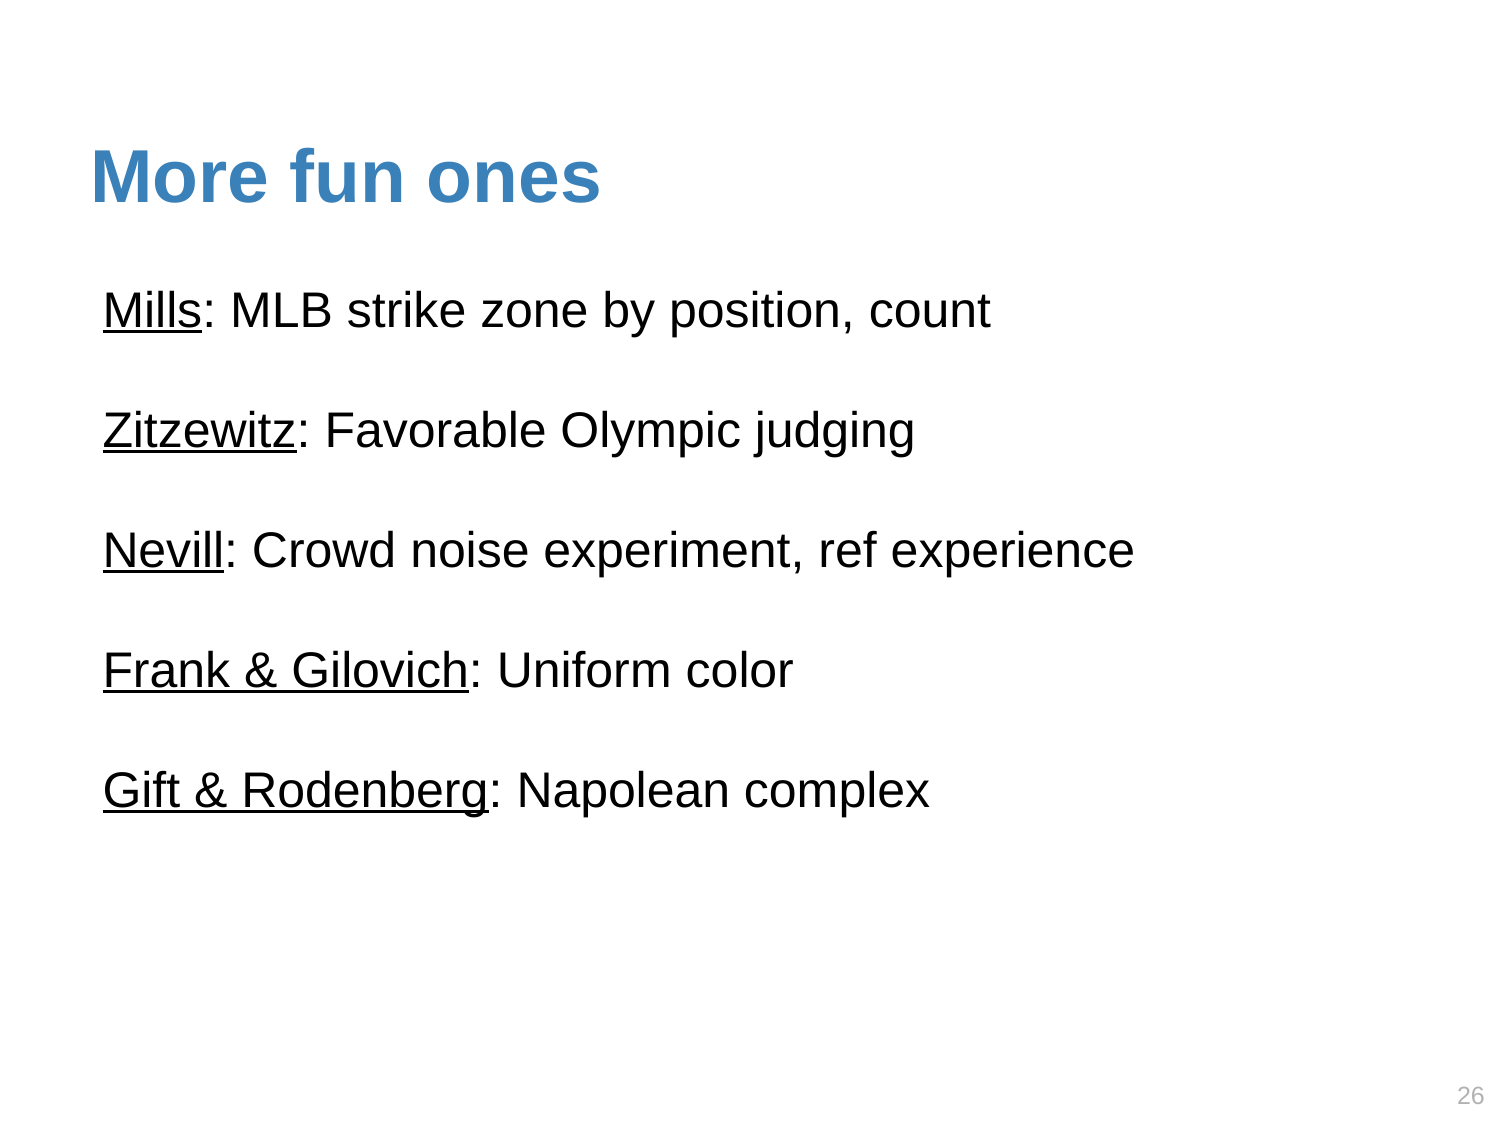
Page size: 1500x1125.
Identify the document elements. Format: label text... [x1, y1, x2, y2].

text_box Mills: MLB strike zone by position, count Zitzewitz: Favorable Olympic judging Nevill: Crowd noise experiment, ref experience Frank & Gilovich: Uniform color Gift & Rodenberg: Napolean complex [87, 262, 1438, 625]
title More fun ones [75, 45, 1425, 233]
slide_number 25 [1149, 1065, 1500, 1125]
